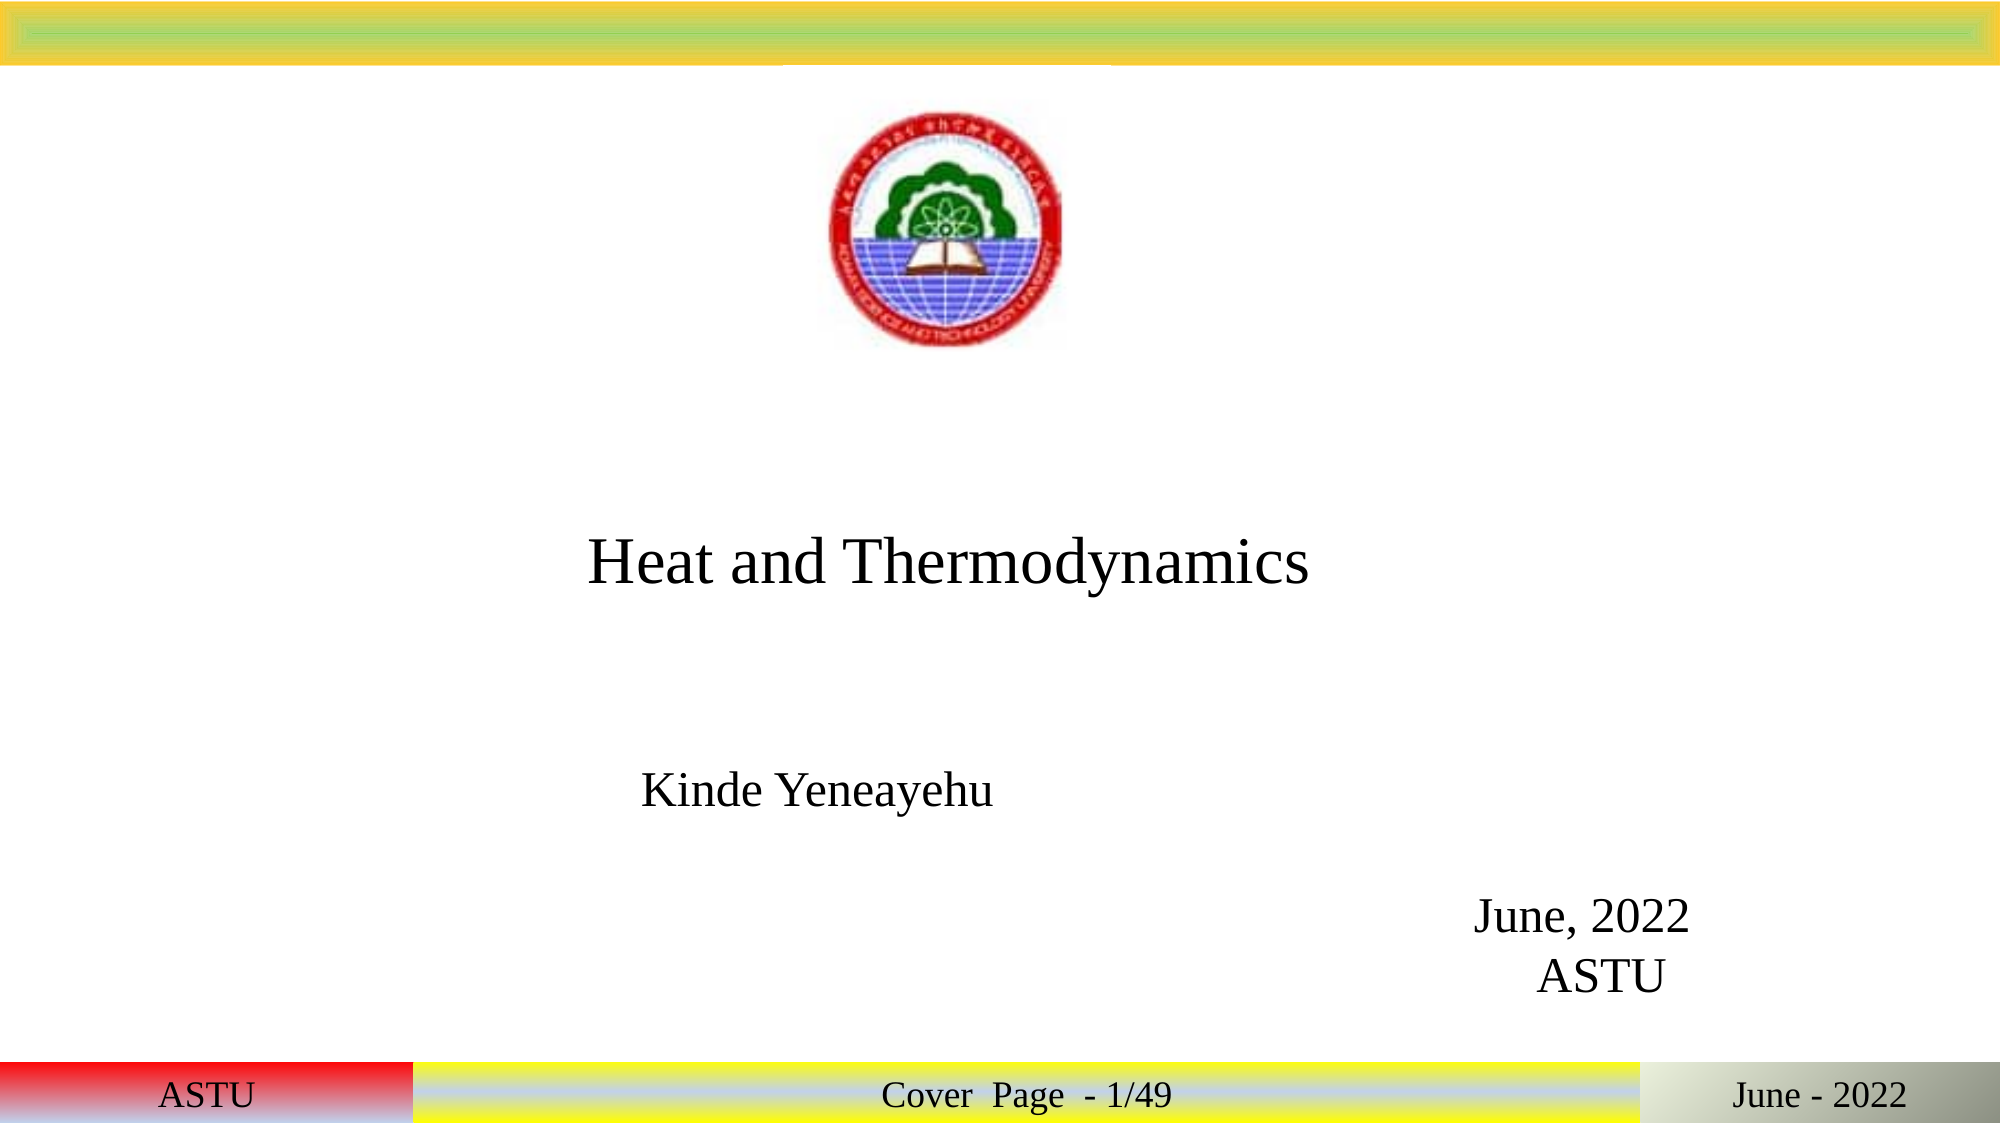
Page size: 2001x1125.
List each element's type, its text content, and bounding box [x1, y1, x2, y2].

text_box June - 2022 [1640, 1062, 2000, 1123]
text_box June, 2022 ASTU [1446, 875, 1706, 1011]
picture [783, 65, 1111, 394]
text_box Kinde Yeneayehu [625, 749, 1009, 824]
text_box Heat and Thermodynamics [154, 509, 1779, 605]
text_box ASTU [0, 1062, 413, 1123]
text_box [0, 1, 2000, 66]
text_box Cover Page - 1/49 [413, 1062, 1640, 1123]
